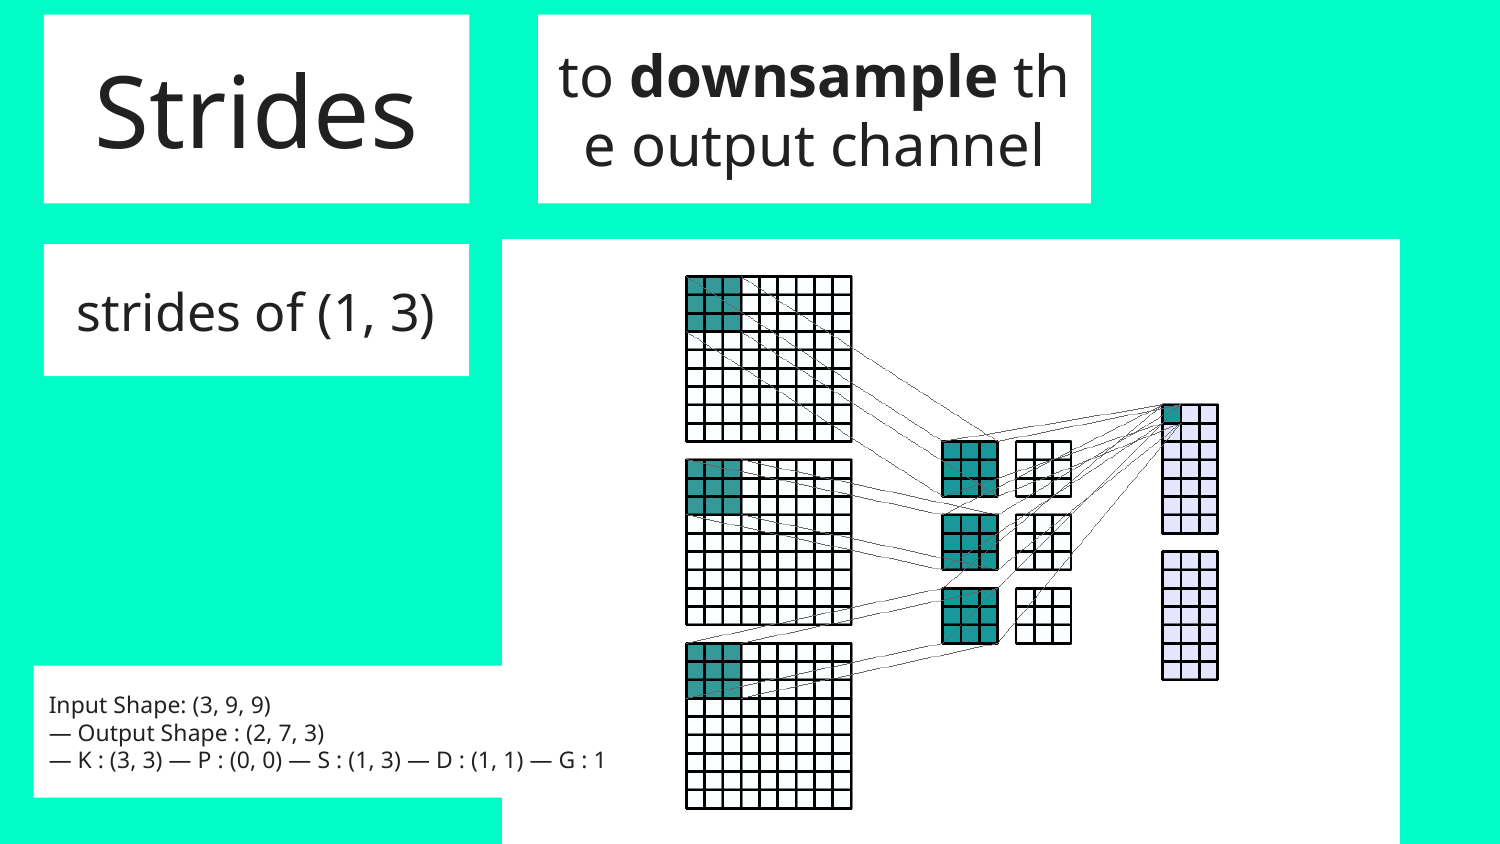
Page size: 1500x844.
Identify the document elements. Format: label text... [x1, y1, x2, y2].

text_box Input Shape: (3, 9, 9) — Output Shape : (2, 7, 3) — K : (3, 3) — P : (0, 0) — S : (1, 3) — D : (1, 1) — G : 1 [33, 665, 497, 798]
text_box strides of (1, 3) [43, 244, 470, 377]
text_box to downsample the output channel [538, 14, 1091, 204]
picture [502, 239, 1401, 844]
title Strides [43, 14, 470, 204]
